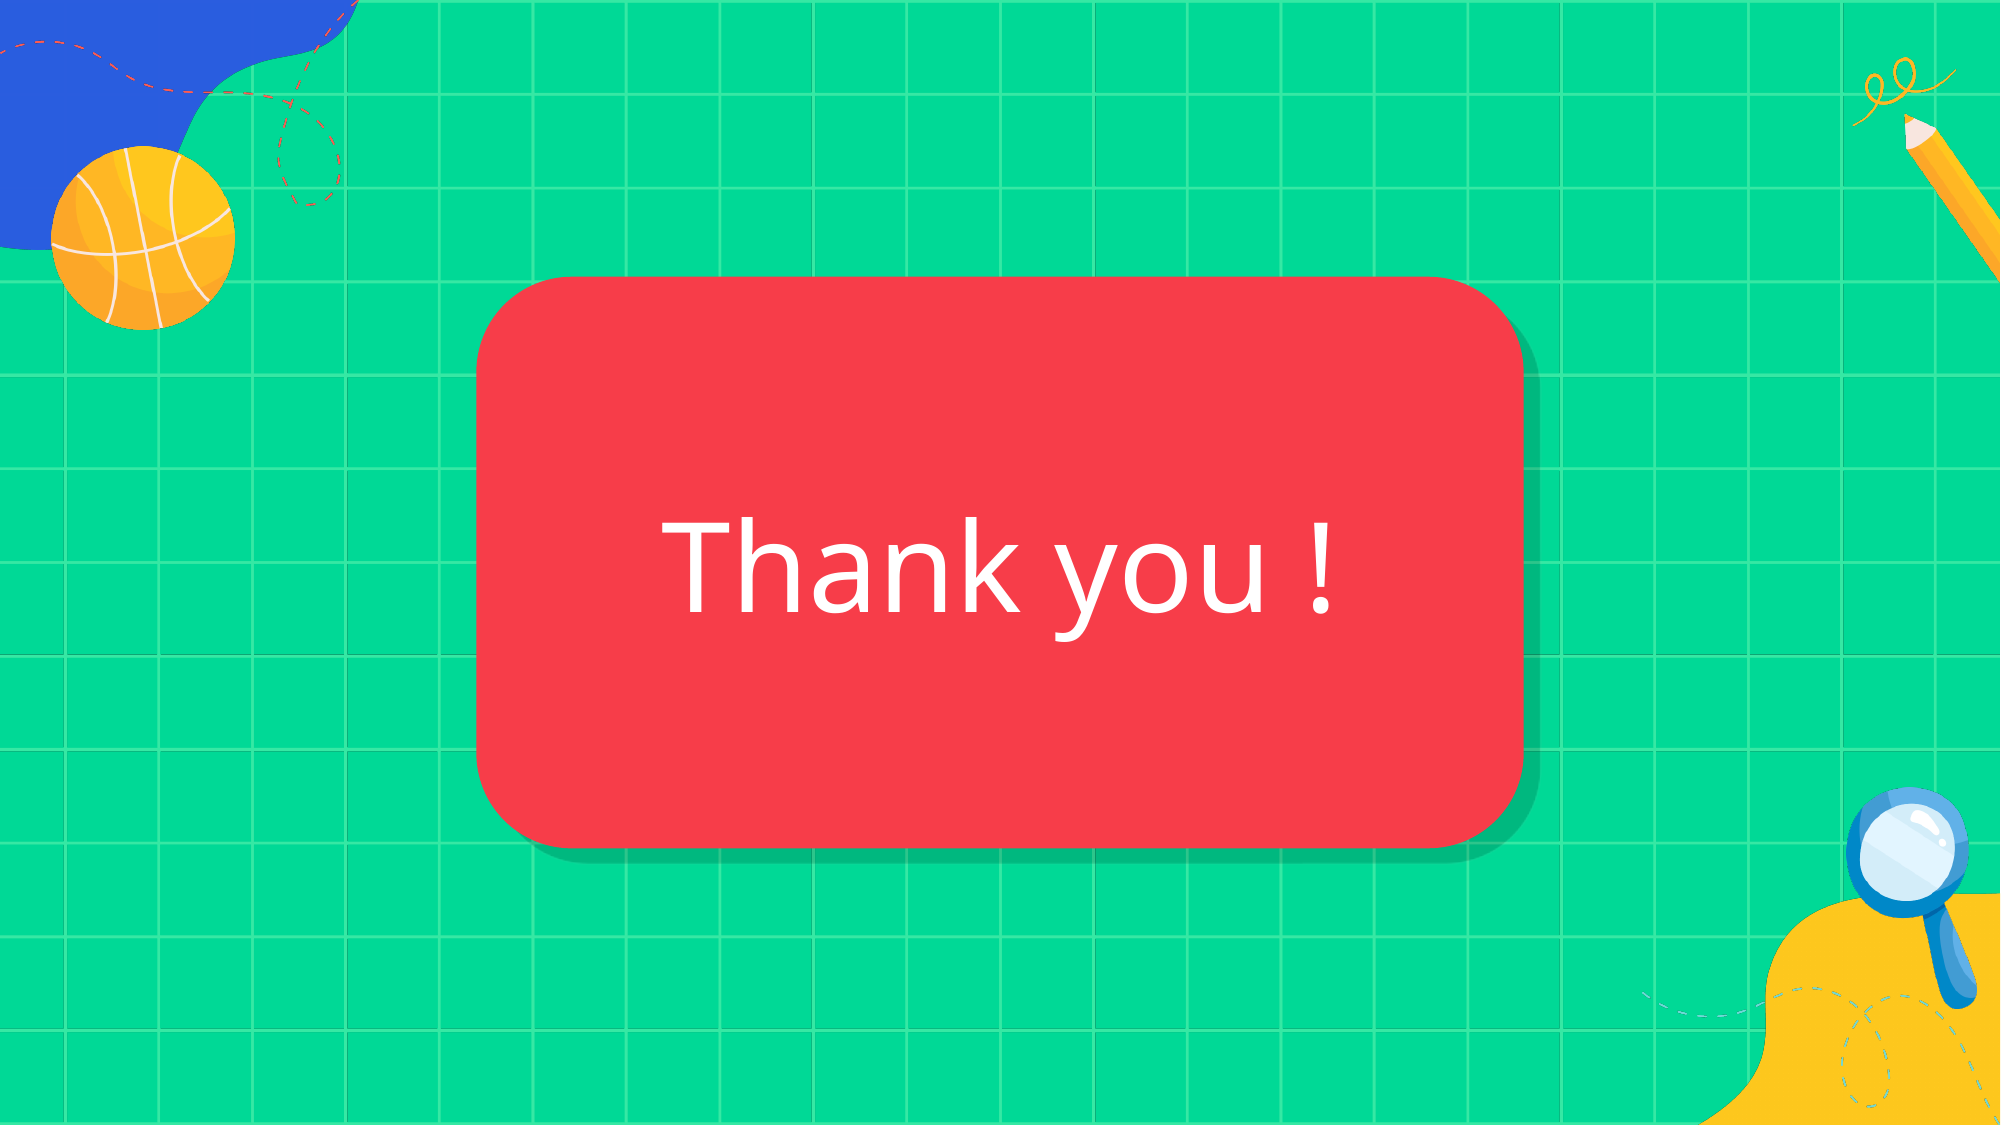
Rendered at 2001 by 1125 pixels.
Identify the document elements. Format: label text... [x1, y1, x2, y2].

text_box Thank you ! [476, 276, 1524, 849]
picture [0, 0, 2001, 1125]
